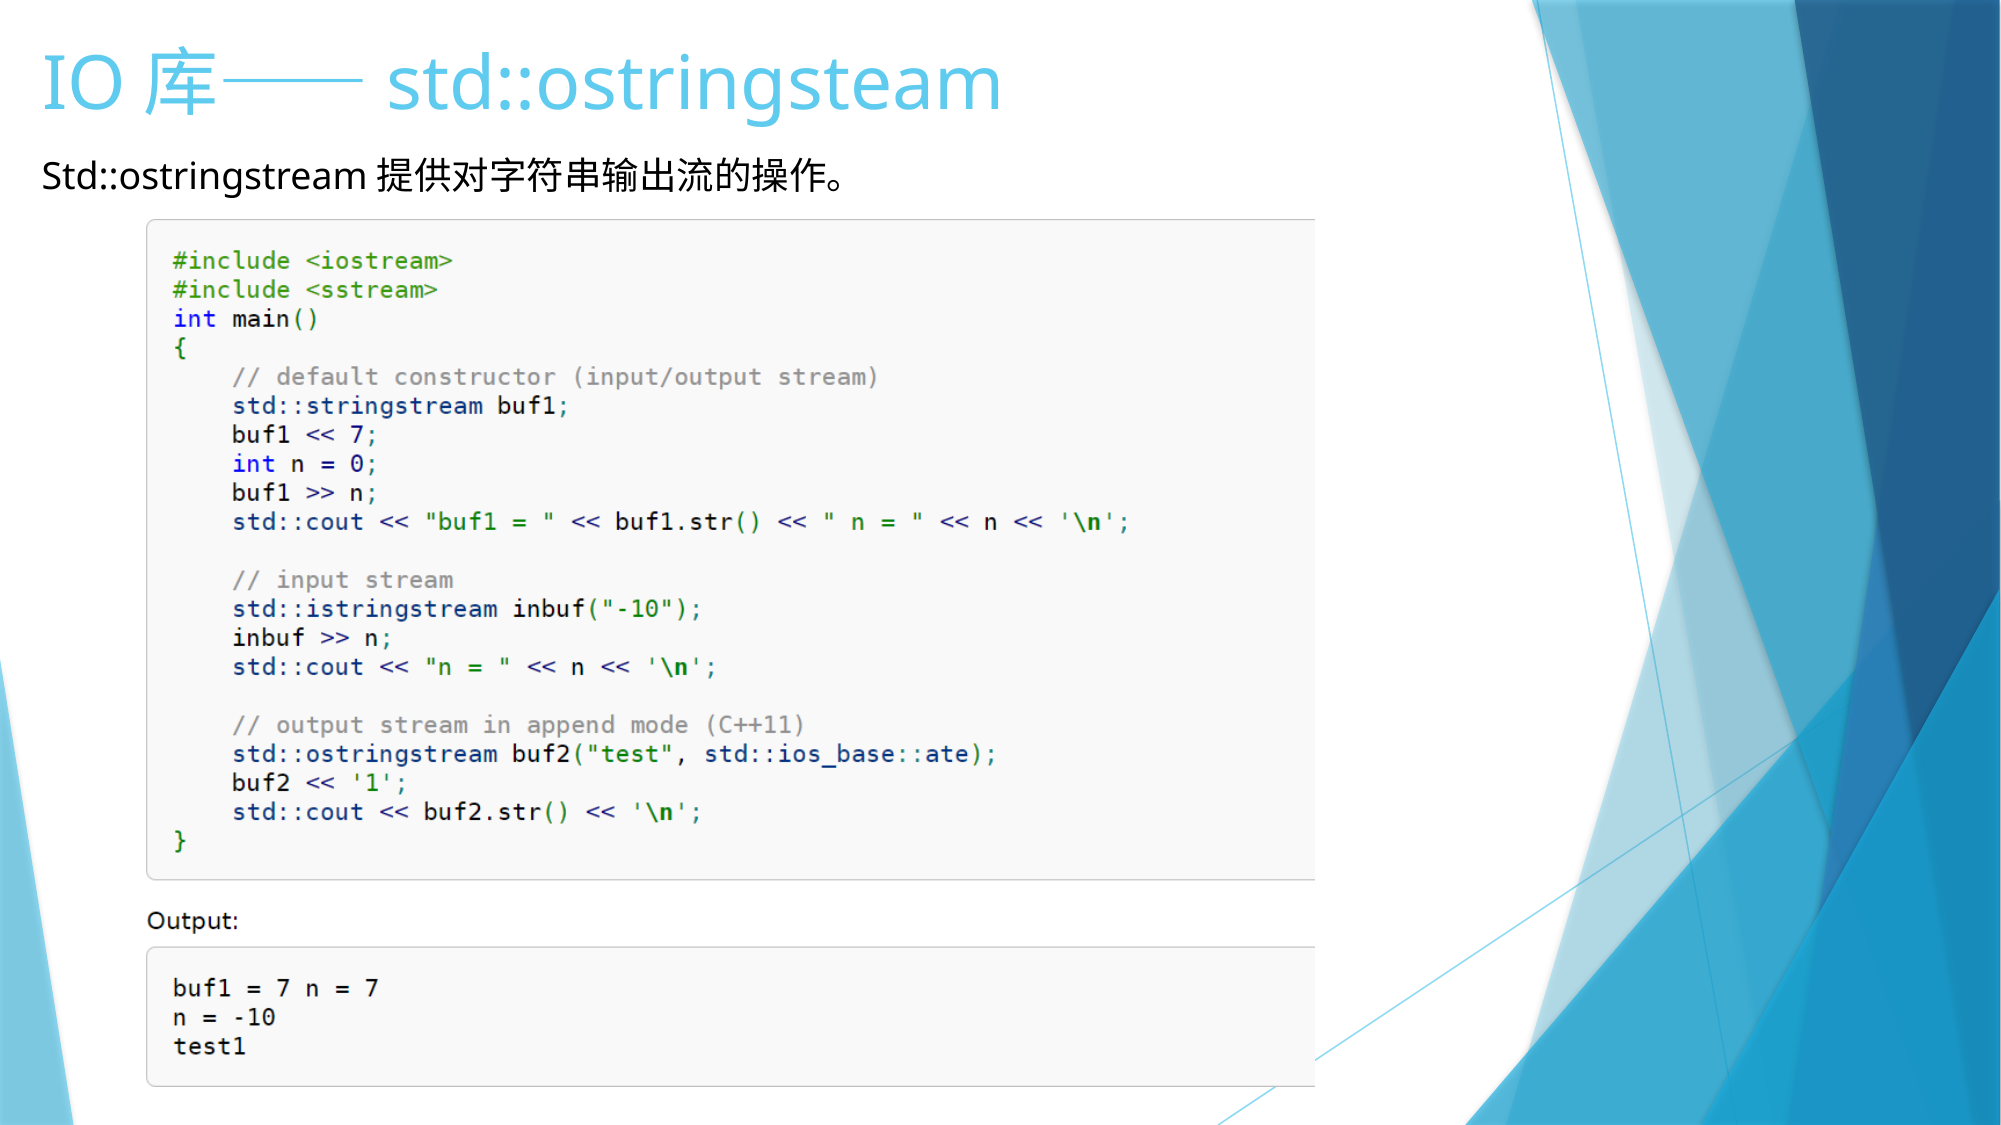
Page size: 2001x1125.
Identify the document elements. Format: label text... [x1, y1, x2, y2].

text_box Std::ostringstream提供对字符串输出流的操作。 [26, 144, 1540, 205]
picture [144, 218, 1316, 1088]
title IO库——std::ostringsteam [26, 26, 1836, 244]
